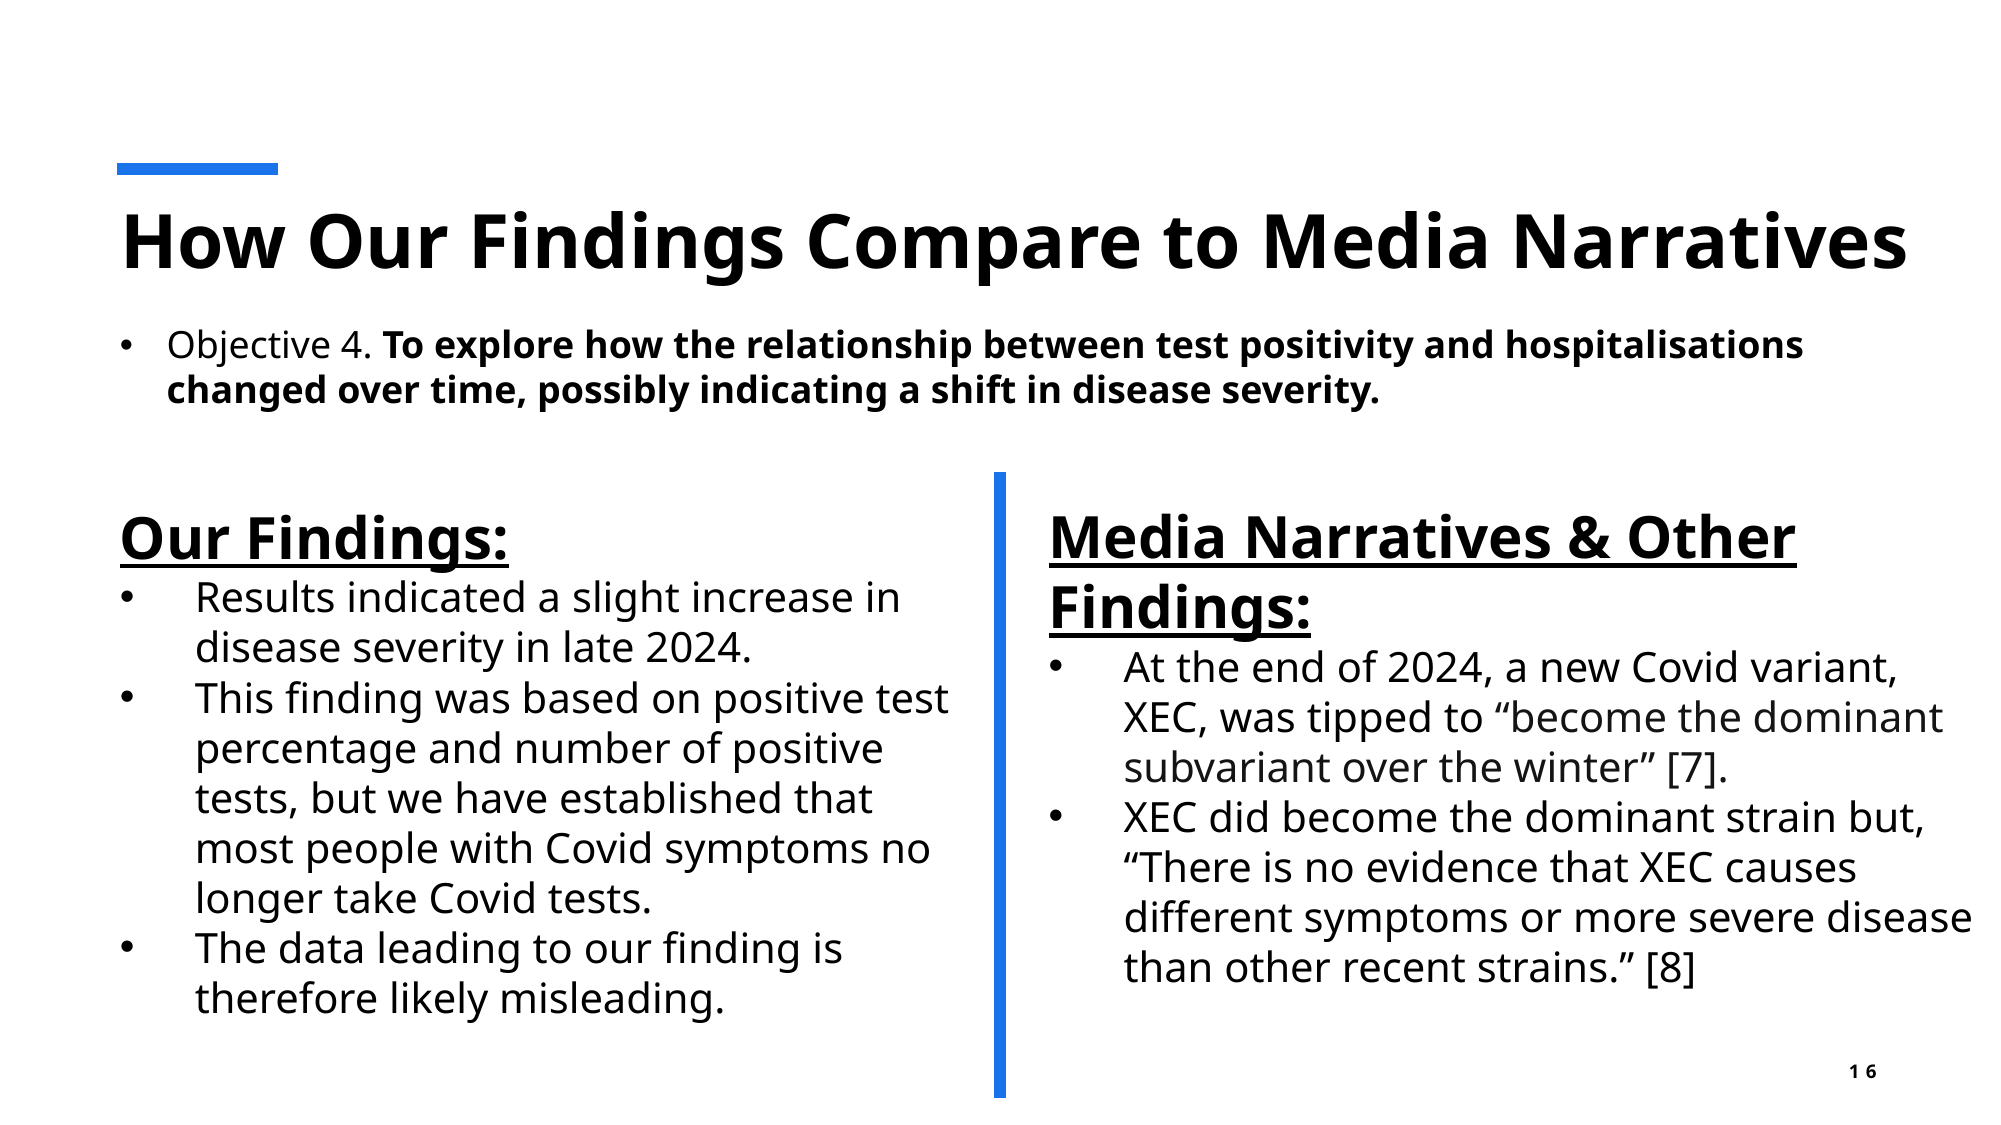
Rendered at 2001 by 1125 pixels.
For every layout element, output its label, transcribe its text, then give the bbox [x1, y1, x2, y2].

title How Our Findings Compare to Media Narratives [105, 186, 1985, 367]
text_box Media Narratives & Other Findings: At the end of 2024, a new Covid variant, XEC, was tipped to “become the dominant subvariant over the winter” [7]. XEC did become the dominant strain but, “There is no evidence that XEC causes different symptoms or more severe disease than other recent strains.” [8] [1033, 492, 2000, 998]
slide_number 16 [1772, 1042, 1892, 1103]
text_box Our Findings: Results indicated a slight increase in disease severity in late 2024. This finding was based on positive test percentage and number of positive tests, but we have established that most people with Covid symptoms no longer take Covid tests. The data leading to our finding is therefore likely misleading. [105, 493, 967, 1029]
text_box Objective 4. To explore how the relationship between test positivity and hospitalisations changed over time, possibly indicating a shift in disease severity. [105, 314, 1870, 419]
